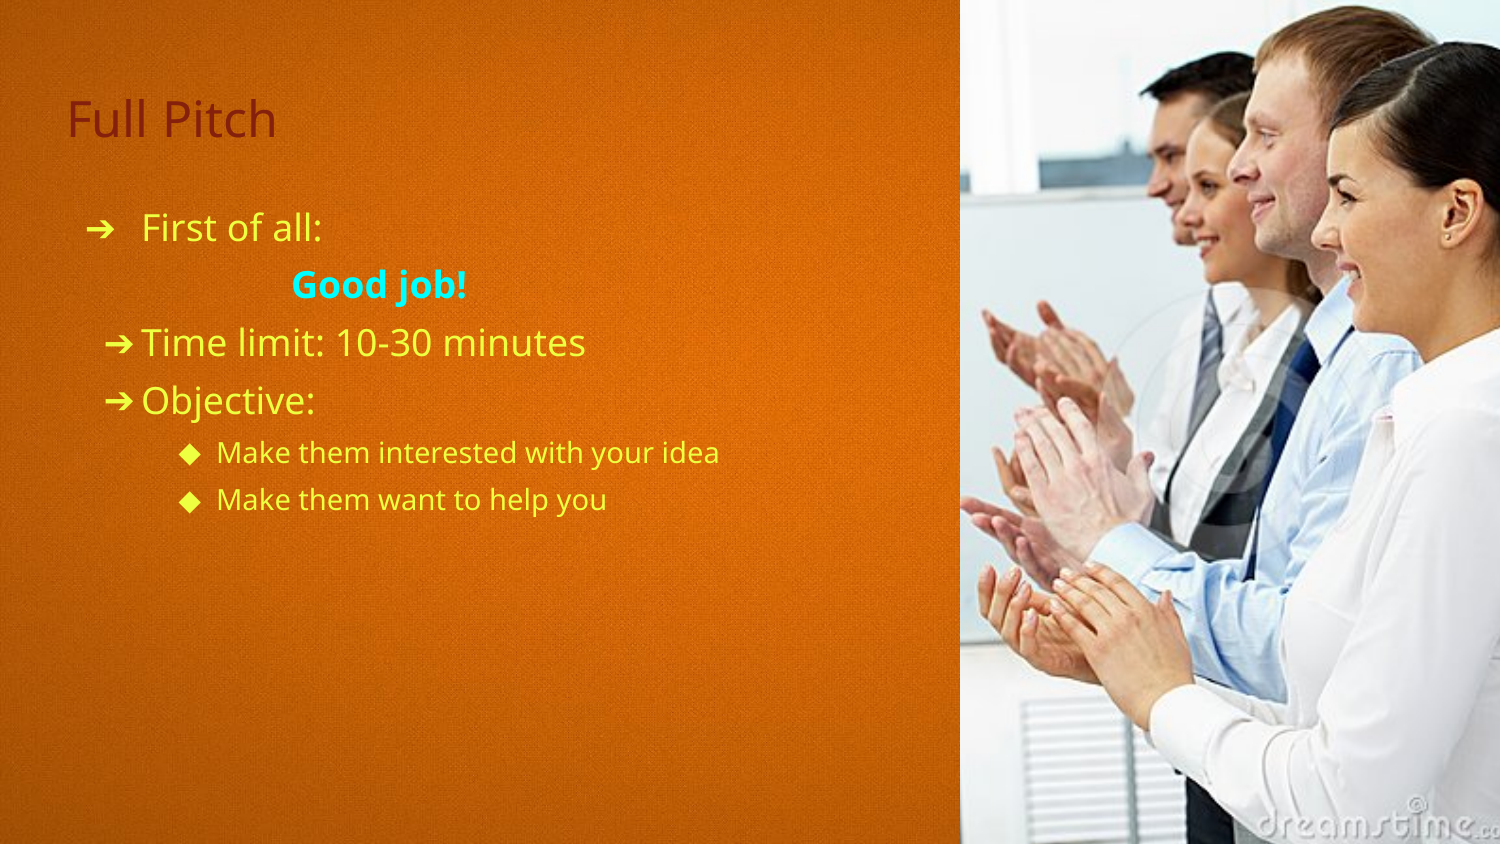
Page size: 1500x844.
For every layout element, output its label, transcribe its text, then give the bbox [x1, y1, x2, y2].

list First of all: Good job! Time limit: 10-30 minutes Objective: Make them interested with your idea Make them want to help you [51, 189, 955, 750]
title Full Pitch [51, 72, 955, 167]
picture [0, 0, 1500, 844]
